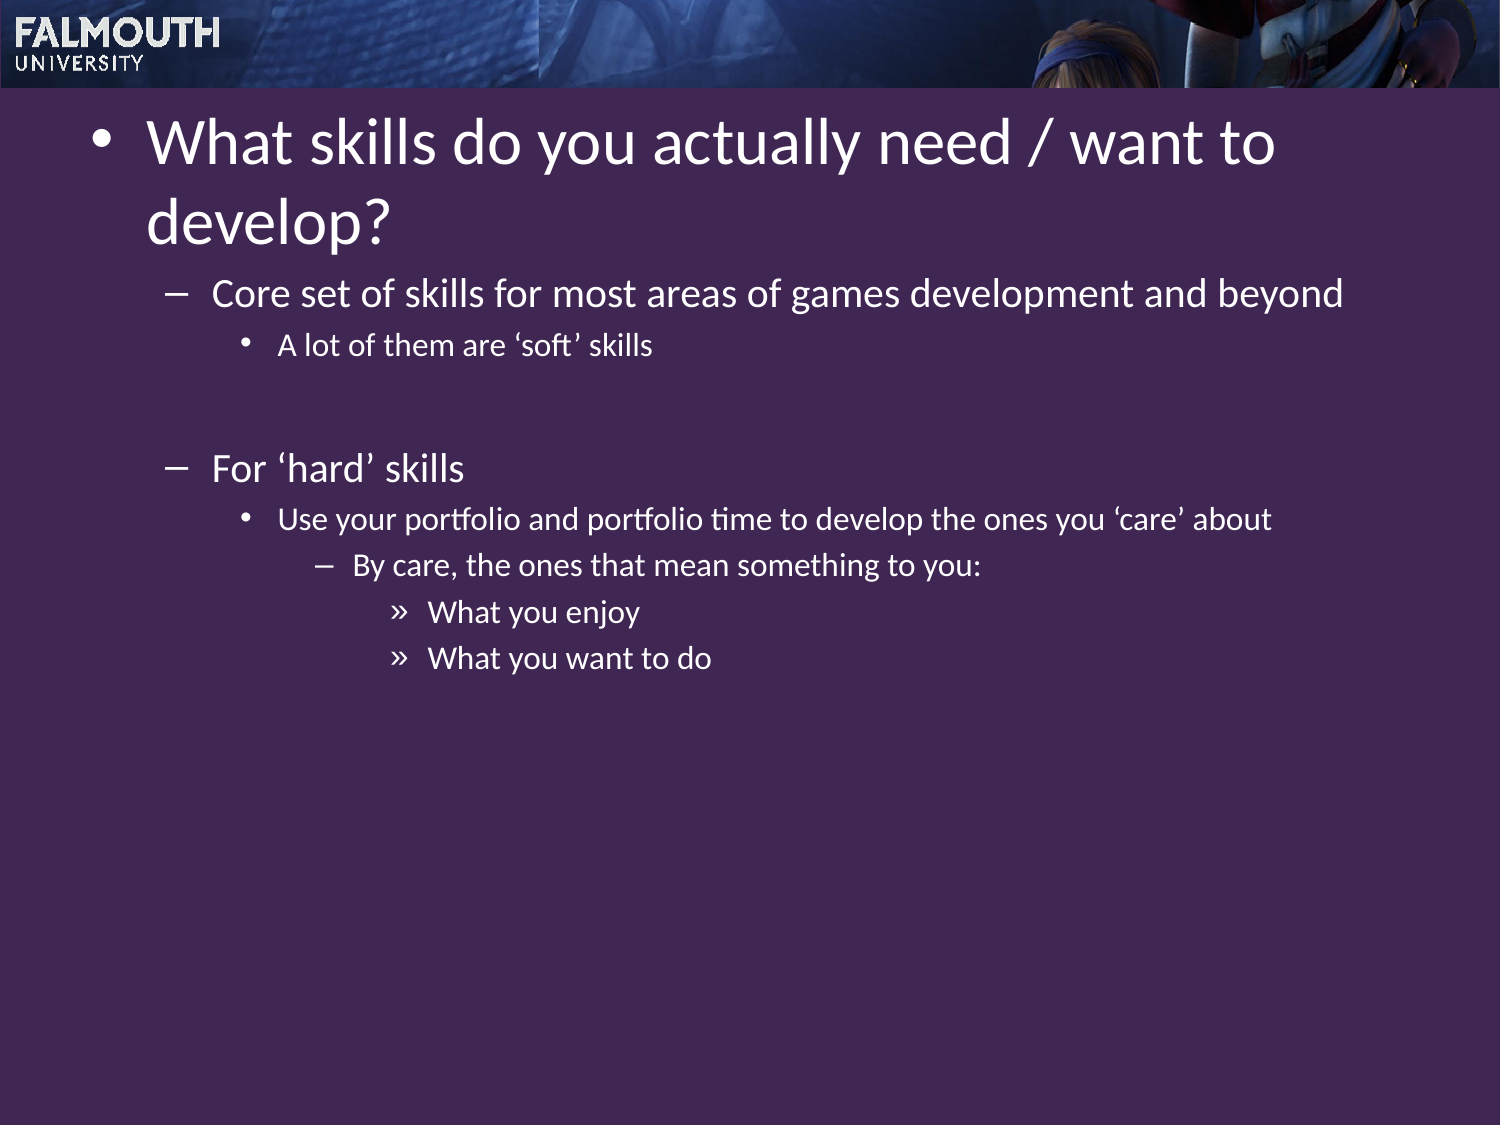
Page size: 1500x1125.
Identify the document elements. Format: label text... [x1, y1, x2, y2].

picture [0, 0, 1500, 90]
list What skills do you actually need / want to develop? Core set of skills for most areas of games development and beyond A lot of them are ‘soft’ skills For ‘hard’ skills Use your portfolio and portfolio time to develop the ones you ‘care’ about By care, the ones that mean something to you: What you enjoy What you want to do [75, 90, 1425, 1106]
